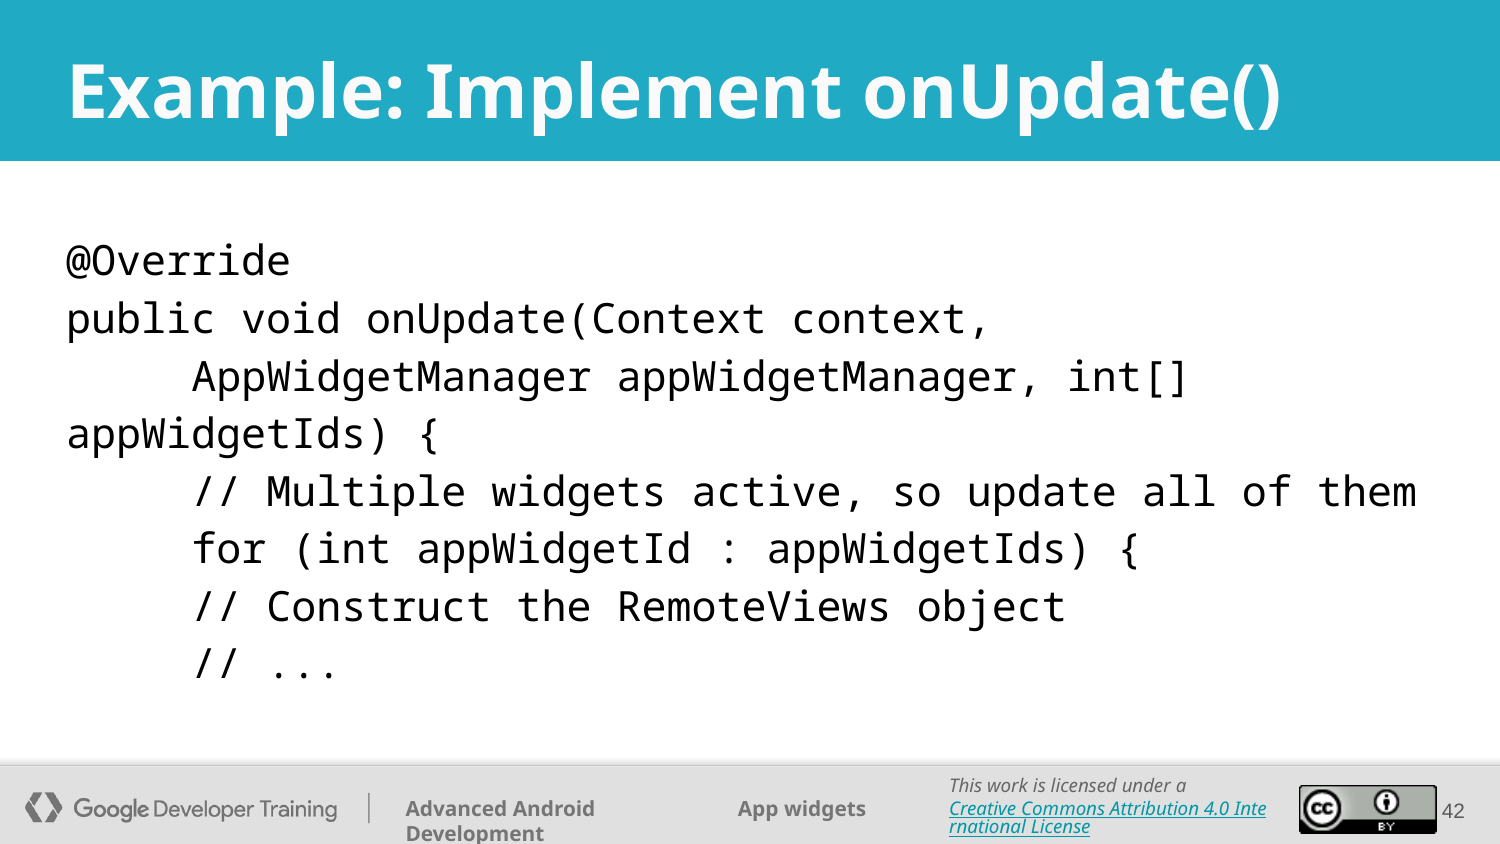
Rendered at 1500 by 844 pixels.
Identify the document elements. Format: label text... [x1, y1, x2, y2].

title Example: Implement onUpdate() [51, 28, 1449, 122]
list @Override public void onUpdate(Context context, AppWidgetManager appWidgetManager, int[] appWidgetIds) { // Multiple widgets active, so update all of them for (int appWidgetId : appWidgetIds) { // Construct the RemoteViews object // ... [51, 211, 1488, 747]
picture [0, 161, 1500, 844]
slide_number ‹#› [1389, 777, 1480, 842]
